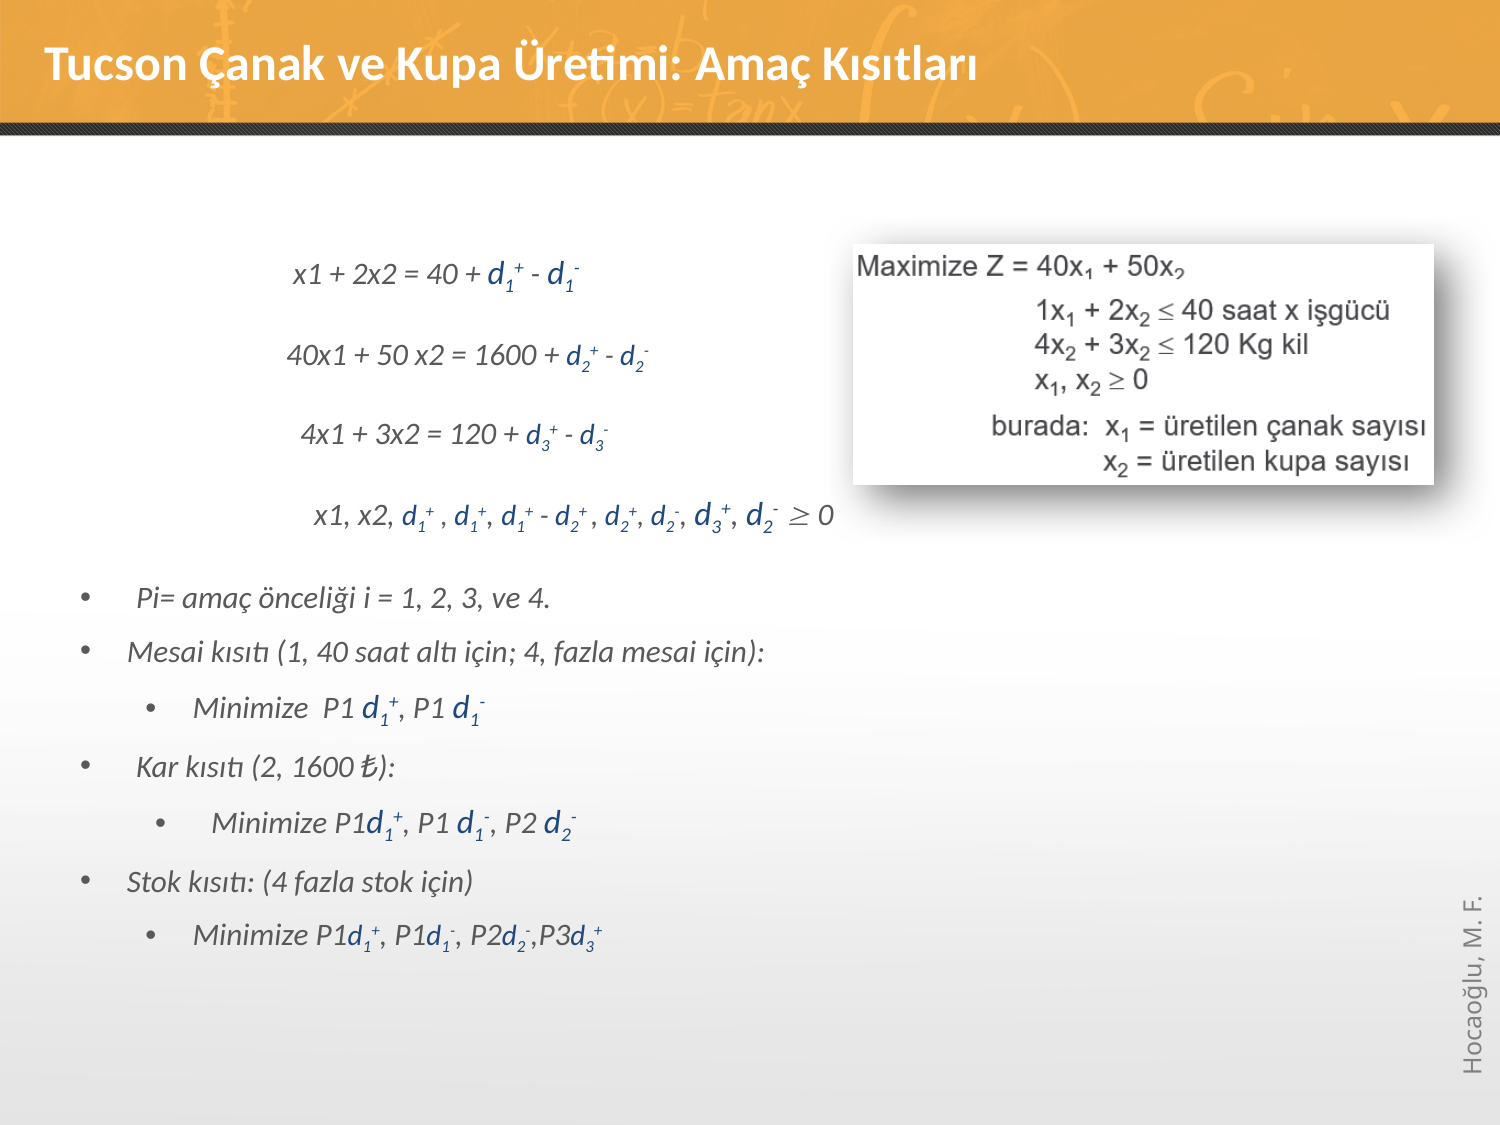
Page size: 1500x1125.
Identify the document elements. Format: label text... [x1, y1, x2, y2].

list x1 + 2x2 = 40 + d1+ - d1- 40x1 + 50 x2 = 1600 + d2+ - d2- 4x1 + 3x2 = 120 + d3+ - d3- x1, x2, d1+ , d1+, d1+ - d2+ , d2+, d2-, d3+, d2-  0 Pi= amaç önceliği i = 1, 2, 3, ve 4. Mesai kısıtı (1, 40 saat altı için; 4, fazla mesai için): Minimize P1 d1+, P1 d1- Kar kısıtı (2, 1600 ₺): Minimize P1d1+, P1 d1-, P2 d2- Stok kısıtı: (4 fazla stok için) Minimize P1d1+, P1d1-, P2d2-,P3d3+ [64, 243, 1444, 1045]
title Tucson Çanak ve Kupa Üretimi: Amaç Kısıtları [29, 0, 1287, 126]
picture [0, 0, 1500, 1125]
